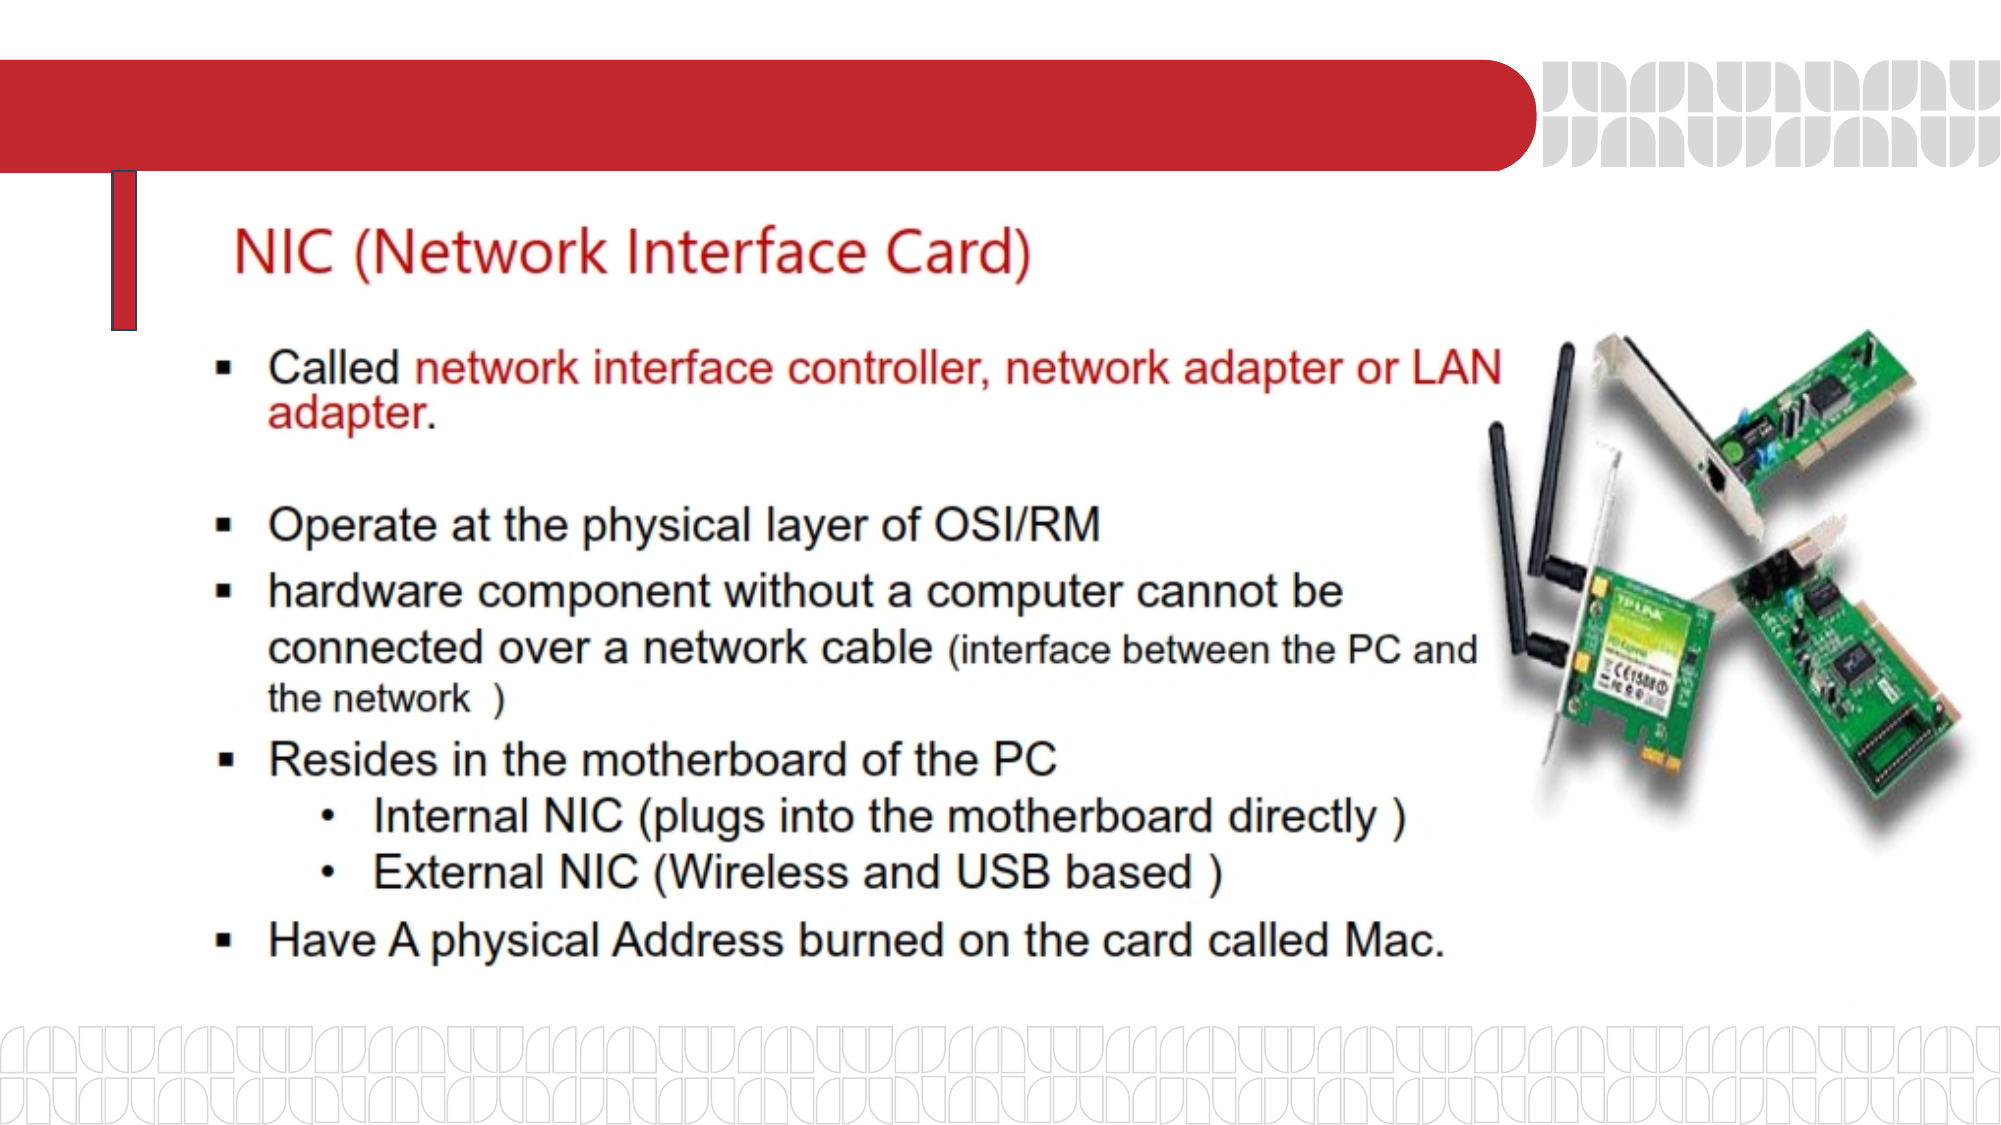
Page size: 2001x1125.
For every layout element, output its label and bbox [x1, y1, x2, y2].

picture [112, 170, 2000, 1013]
